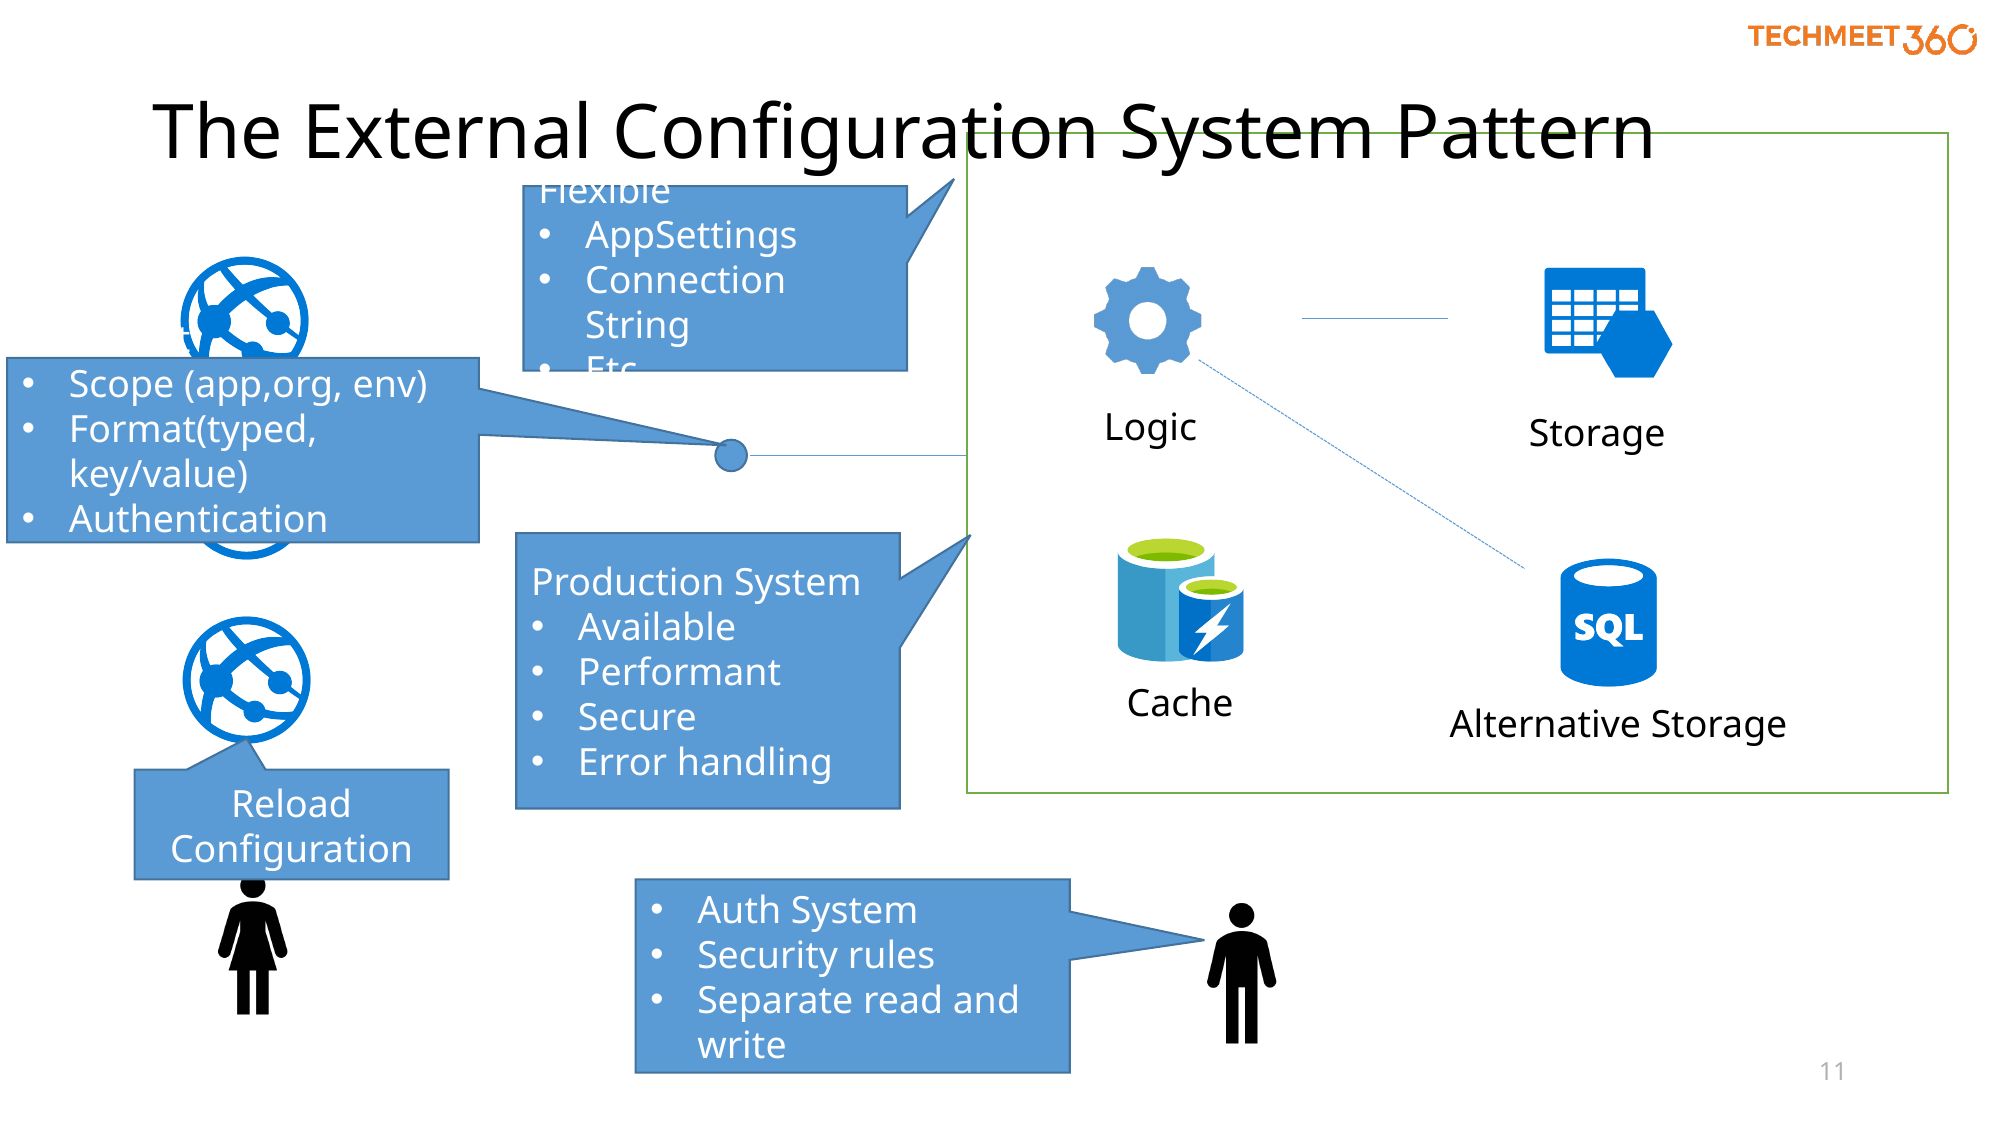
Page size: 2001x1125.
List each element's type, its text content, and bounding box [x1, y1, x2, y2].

picture [182, 431, 311, 560]
picture [1071, 245, 1223, 396]
picture [180, 256, 309, 385]
picture [177, 868, 328, 1019]
text_box Reload Configuration [133, 745, 450, 881]
title The External Configuration System Pattern [137, 59, 1863, 209]
text_box [714, 438, 748, 473]
text_box [966, 132, 1949, 794]
text_box Logic [1089, 396, 1198, 456]
picture [1544, 558, 1673, 687]
text_box Production System Available Performant Secure Error handling [515, 532, 972, 810]
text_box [1198, 359, 1525, 569]
text_box Cache [1050, 671, 1311, 732]
text_box Auth System Security rules Separate read and write [634, 878, 1166, 1074]
text_box Storage [1525, 401, 1724, 461]
text_box Alternative Storage [1424, 692, 1813, 753]
picture [1544, 258, 1673, 387]
text_box End Point Scope (app,org, env) Format(typed, key/value) Authentication [6, 356, 727, 544]
text_box Flexible AppSettings Connection String Etc [522, 178, 955, 372]
picture [1748, 24, 1977, 55]
slide_number 11 [1412, 1042, 1863, 1103]
picture [1166, 898, 1317, 1049]
picture [182, 616, 311, 745]
picture [1116, 533, 1245, 662]
